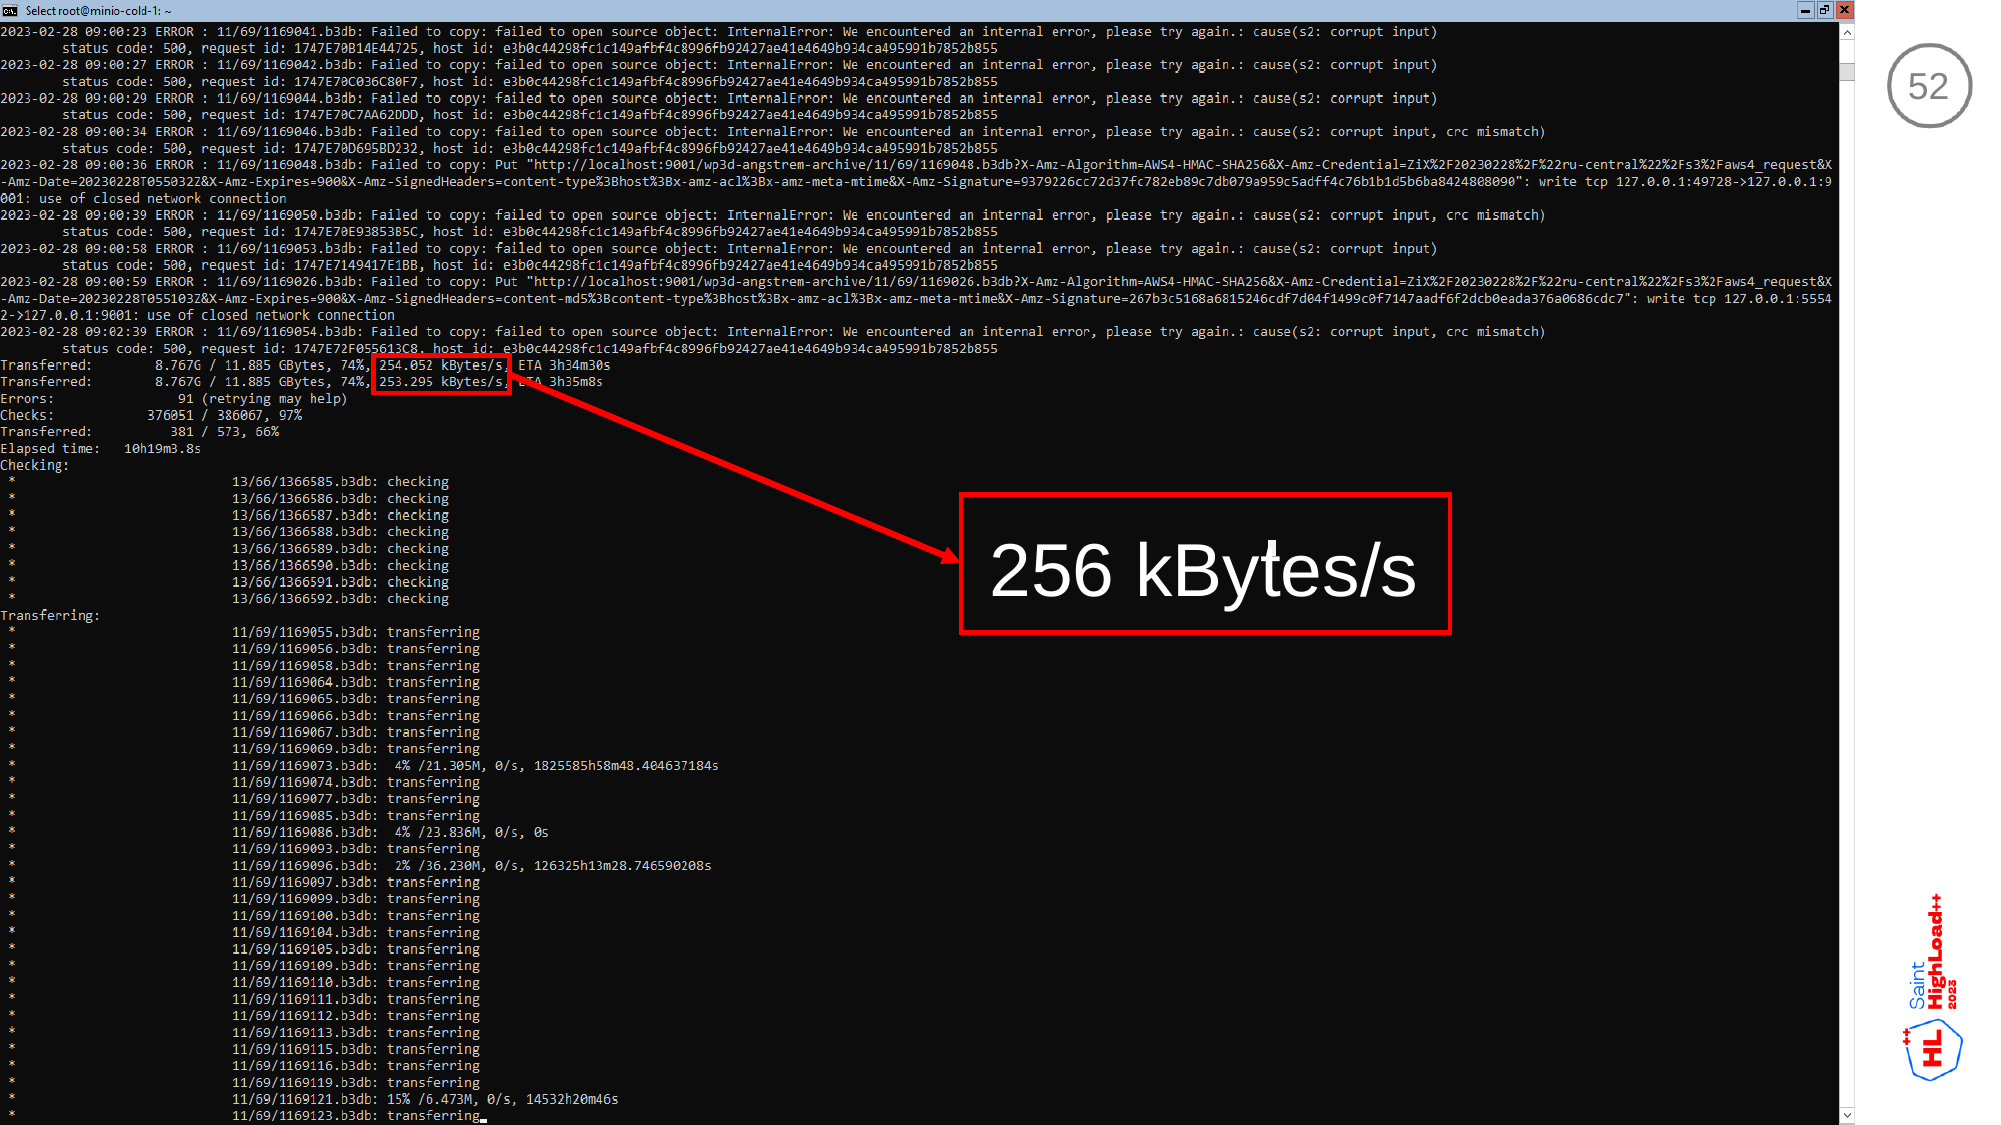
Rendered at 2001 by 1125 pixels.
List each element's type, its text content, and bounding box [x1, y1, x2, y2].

picture [0, 0, 2001, 1125]
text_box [509, 374, 961, 563]
slide_number 52 [1888, 50, 1969, 120]
